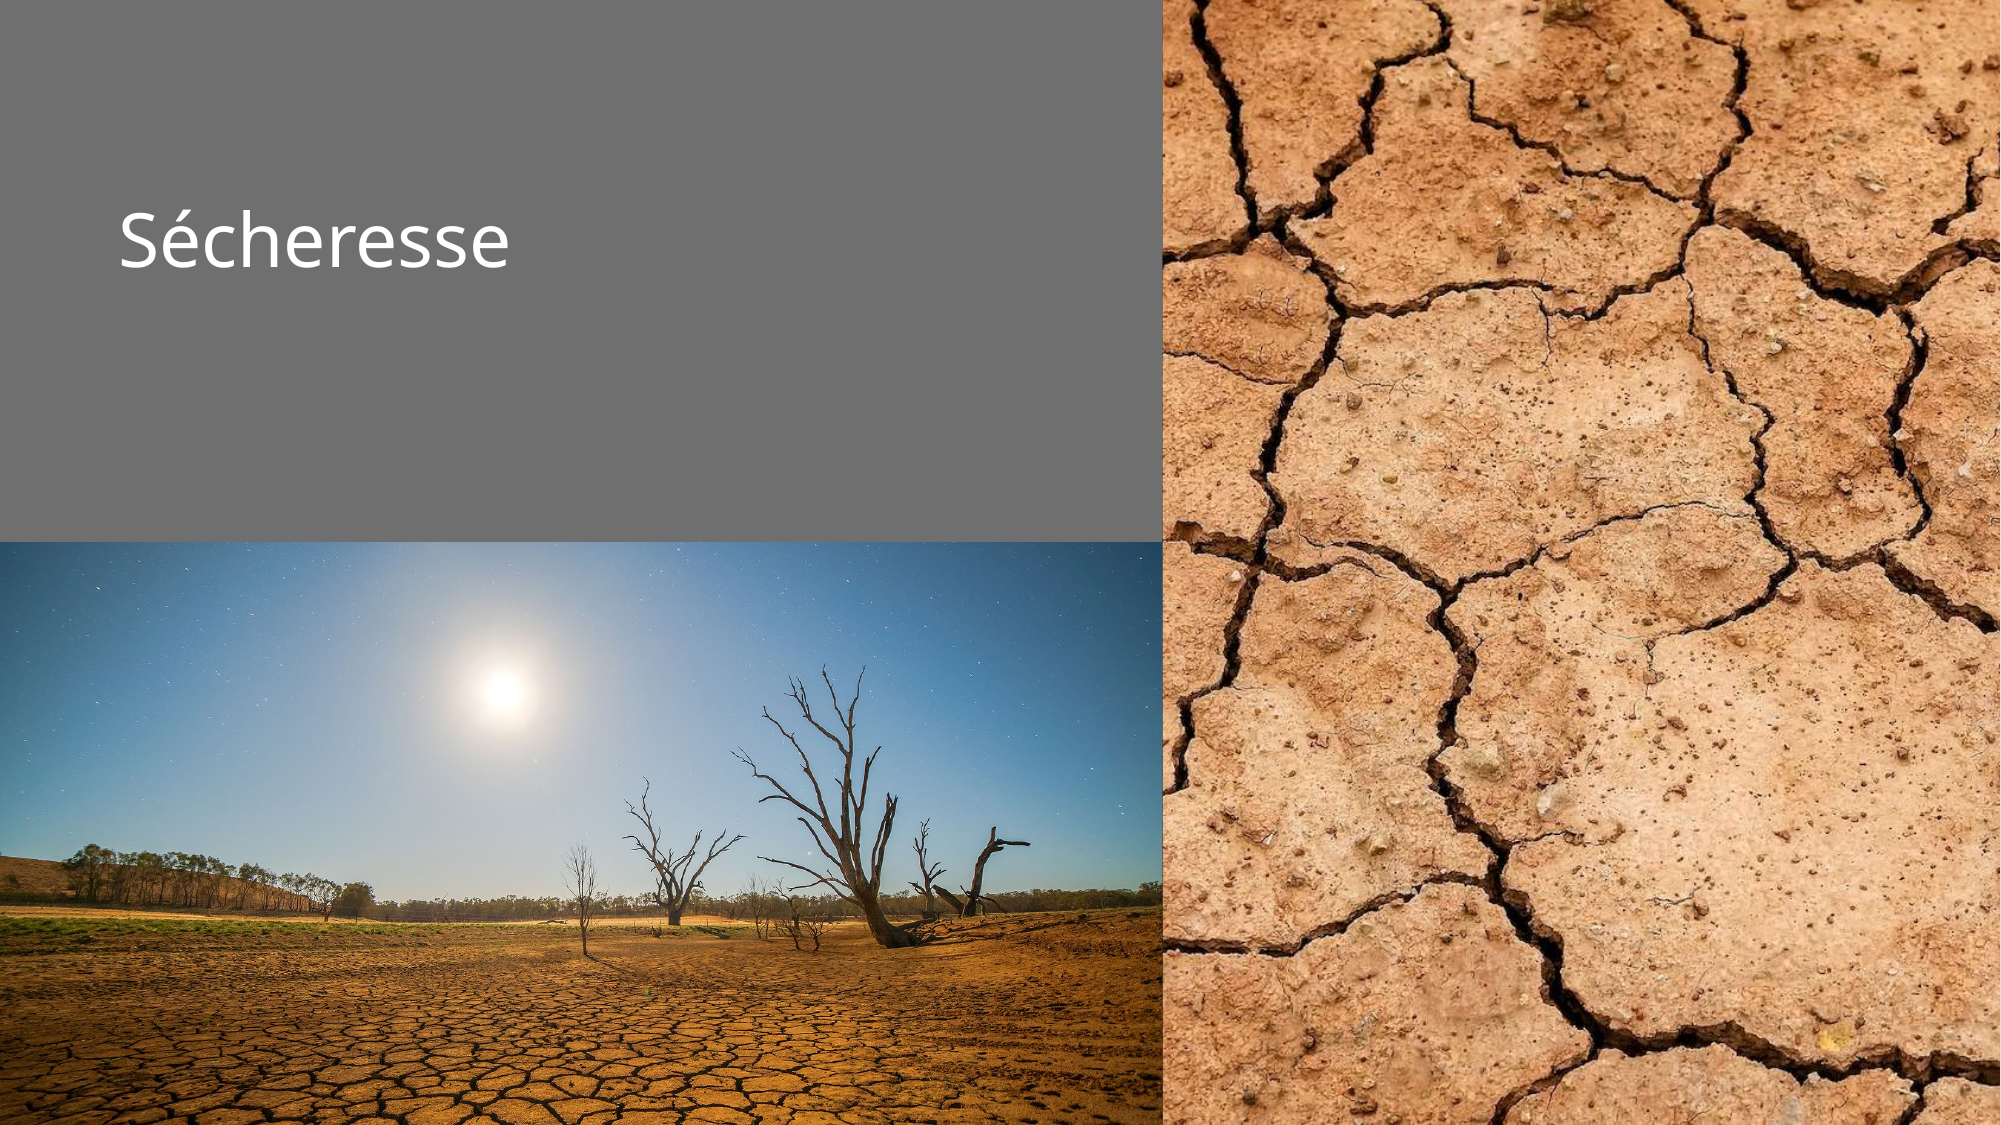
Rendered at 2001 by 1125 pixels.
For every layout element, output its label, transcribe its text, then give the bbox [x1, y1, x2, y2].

title Sécheresse [103, 43, 1079, 432]
picture [0, 0, 2000, 1125]
